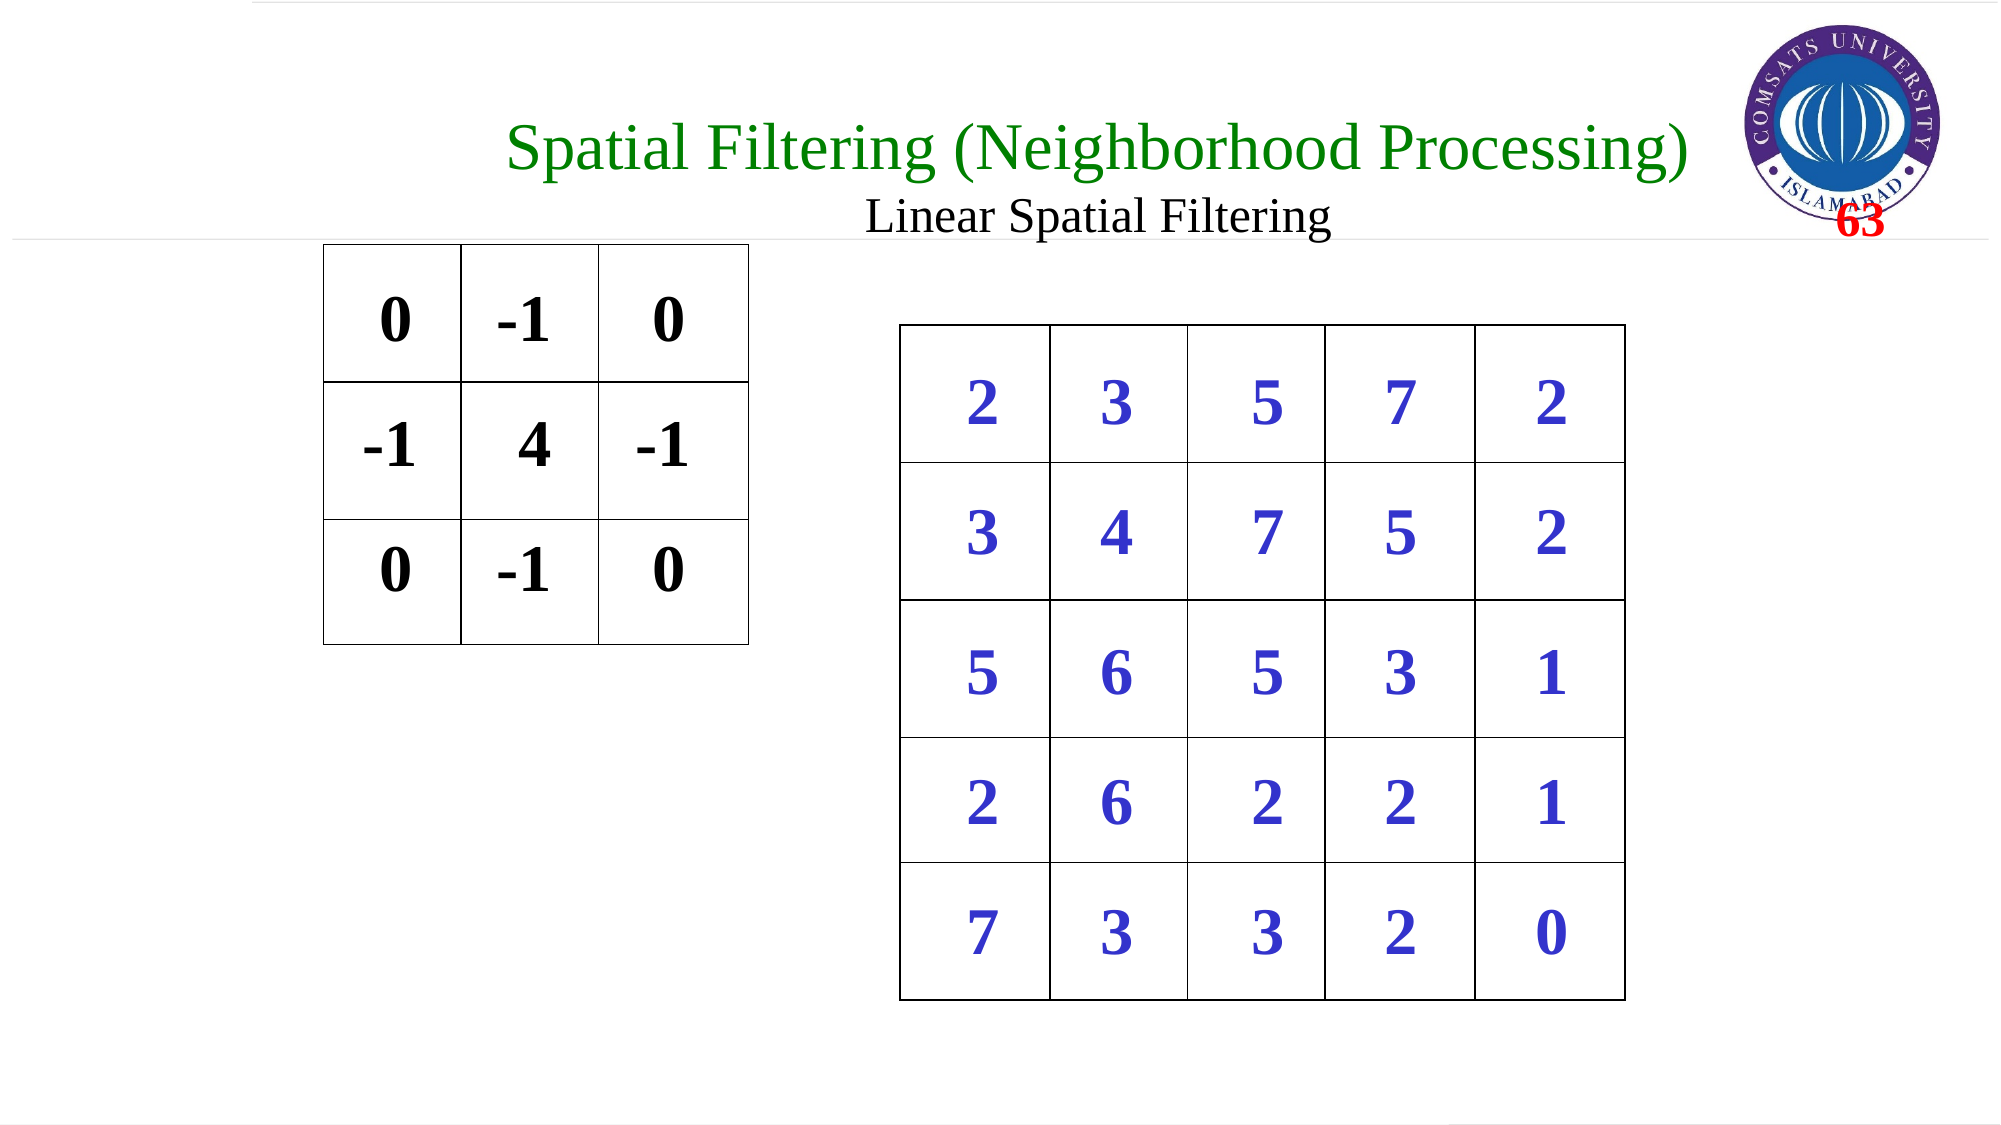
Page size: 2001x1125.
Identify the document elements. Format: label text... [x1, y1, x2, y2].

picture [1730, 8, 1954, 237]
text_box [323, 244, 749, 645]
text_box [899, 324, 1626, 1001]
text_box Spatial Filtering (Neighborhood Processing) Linear Spatial Filtering [464, 95, 1733, 250]
